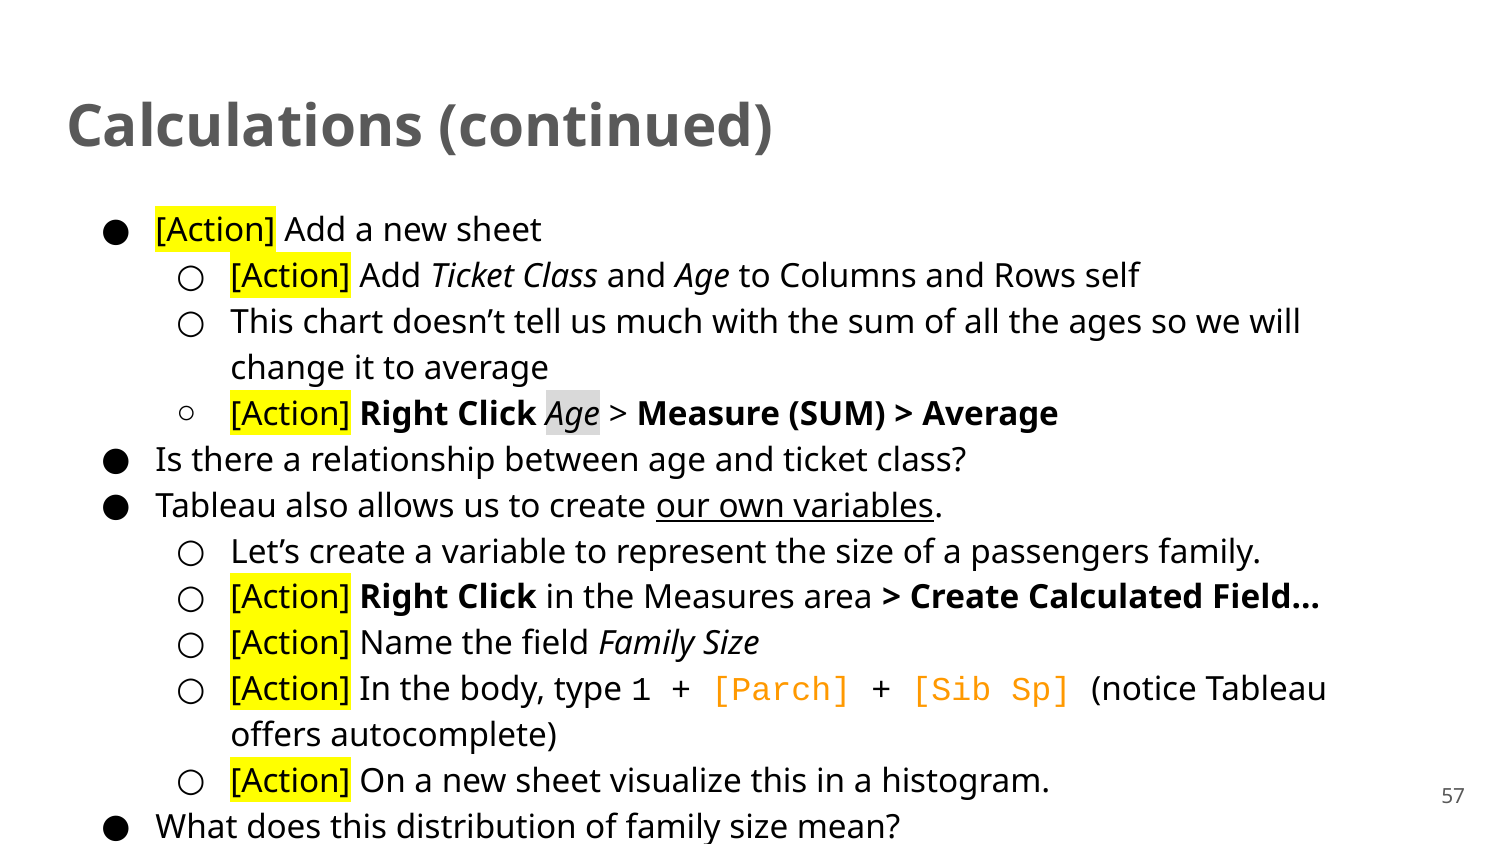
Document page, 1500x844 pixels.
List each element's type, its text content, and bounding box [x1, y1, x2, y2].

title Calculations (continued) [51, 72, 1449, 167]
list [Action] Add a new sheet [Action] Add Ticket Class and Age to Columns and Rows self This chart doesn’t tell us much with the sum of all the ages so we will change it to average [Action] Right Click Age > Measure (SUM) > Average Is there a relationship between age and ticket class? Tableau also allows us to create our own variables. Let’s create a variable to represent the size of a passengers family. [Action] Right Click in the Measures area > Create Calculated Field… [Action] Name the field Family Size [Action] In the body, type 1 + [Parch] + [Sib Sp] (notice Tableau offers autocomplete) [Action] On a new sheet visualize this in a histogram. What does this distribution of family size mean? [65, 187, 1435, 810]
slide_number 57 [1389, 764, 1480, 830]
